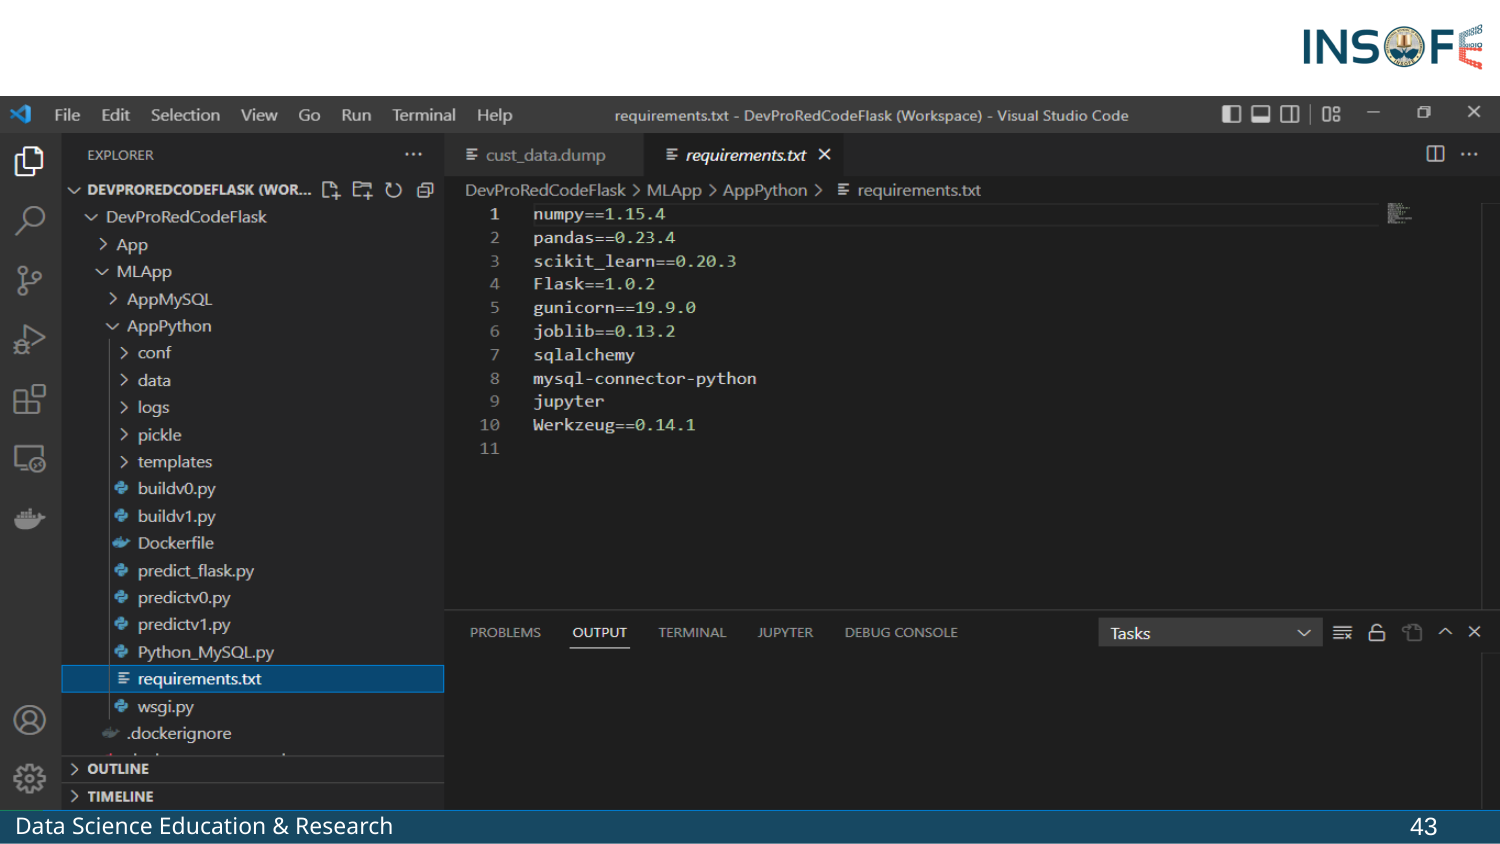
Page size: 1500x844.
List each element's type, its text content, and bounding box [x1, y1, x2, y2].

picture [1303, 23, 1483, 70]
picture [0, 96, 1500, 811]
slide_number 43 [1403, 819, 1444, 843]
footer Data Science Education & Research [12, 819, 404, 844]
